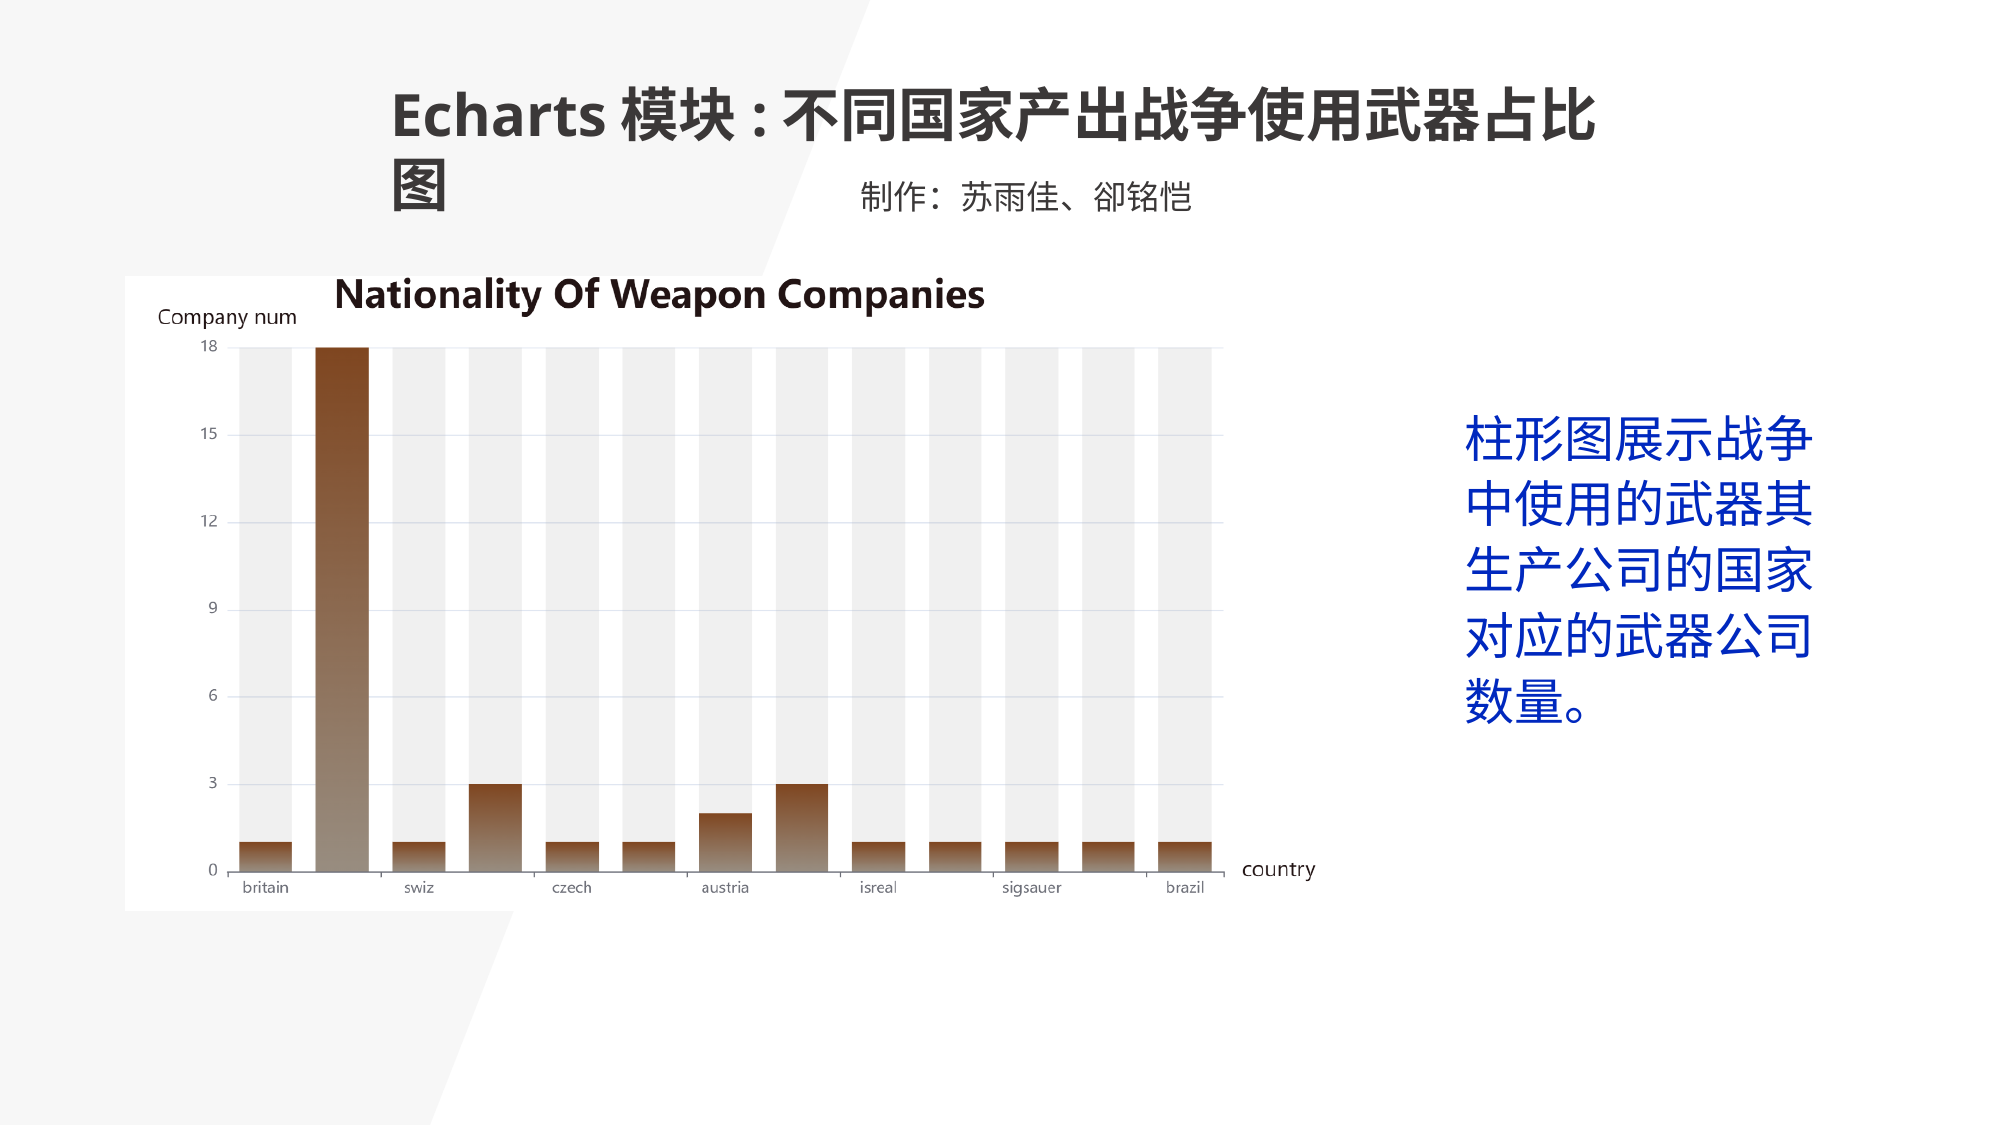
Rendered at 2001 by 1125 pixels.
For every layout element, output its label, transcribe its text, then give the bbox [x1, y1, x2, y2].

text_box Echarts模块:不同国家产出战争使用武器占比图 [375, 70, 1630, 296]
text_box 制作：苏雨佳、卻铭恺 [846, 168, 1209, 276]
text_box 柱形图展示战争中使用的武器其生产公司的国家对应的武器公司数量。 [1449, 393, 1835, 739]
picture [125, 276, 1334, 911]
